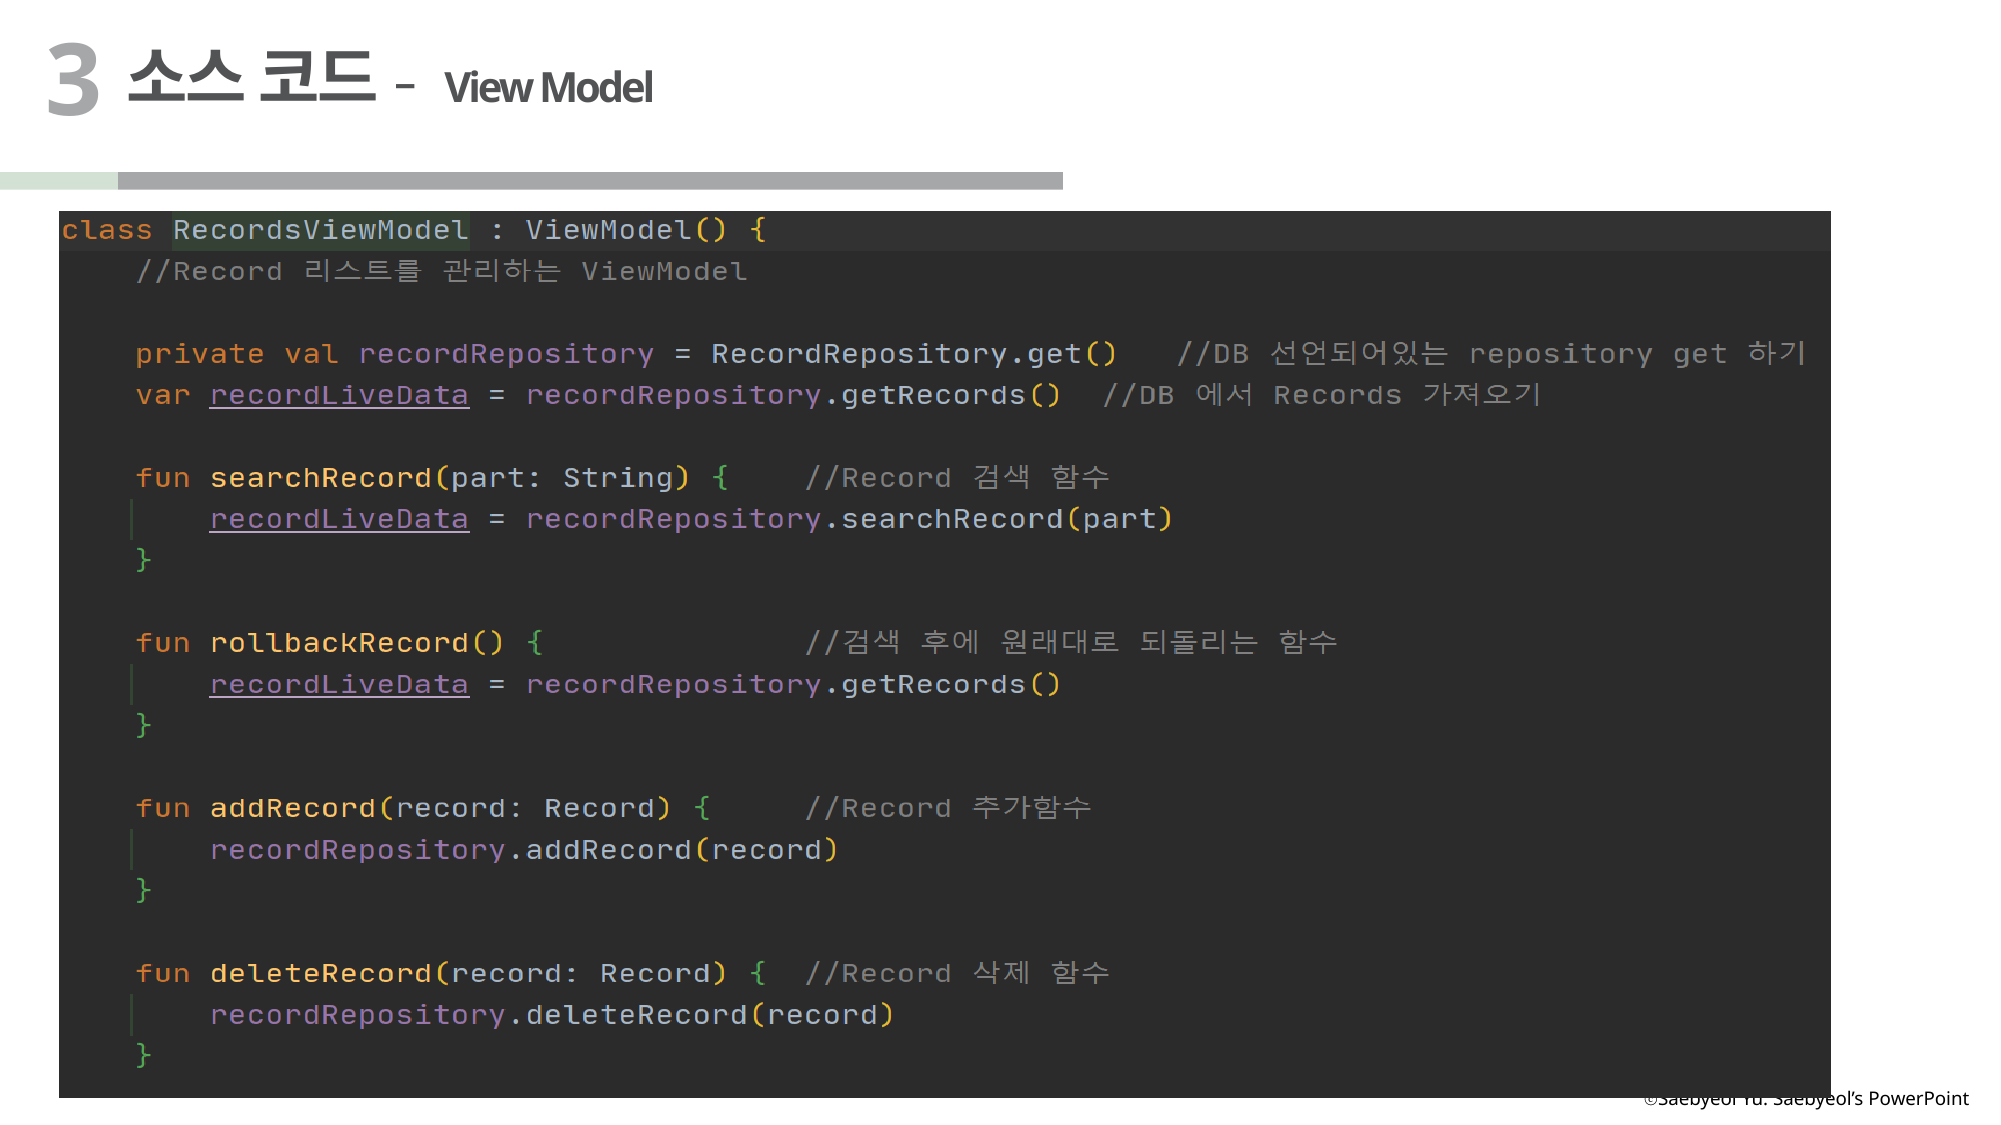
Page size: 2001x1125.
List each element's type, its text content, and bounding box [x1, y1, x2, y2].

text_box 소스 코드 – View Model [111, 27, 671, 123]
text_box [0, 171, 119, 191]
picture [58, 211, 1831, 1098]
text_box 3 [30, 7, 118, 143]
text_box [119, 171, 1064, 191]
